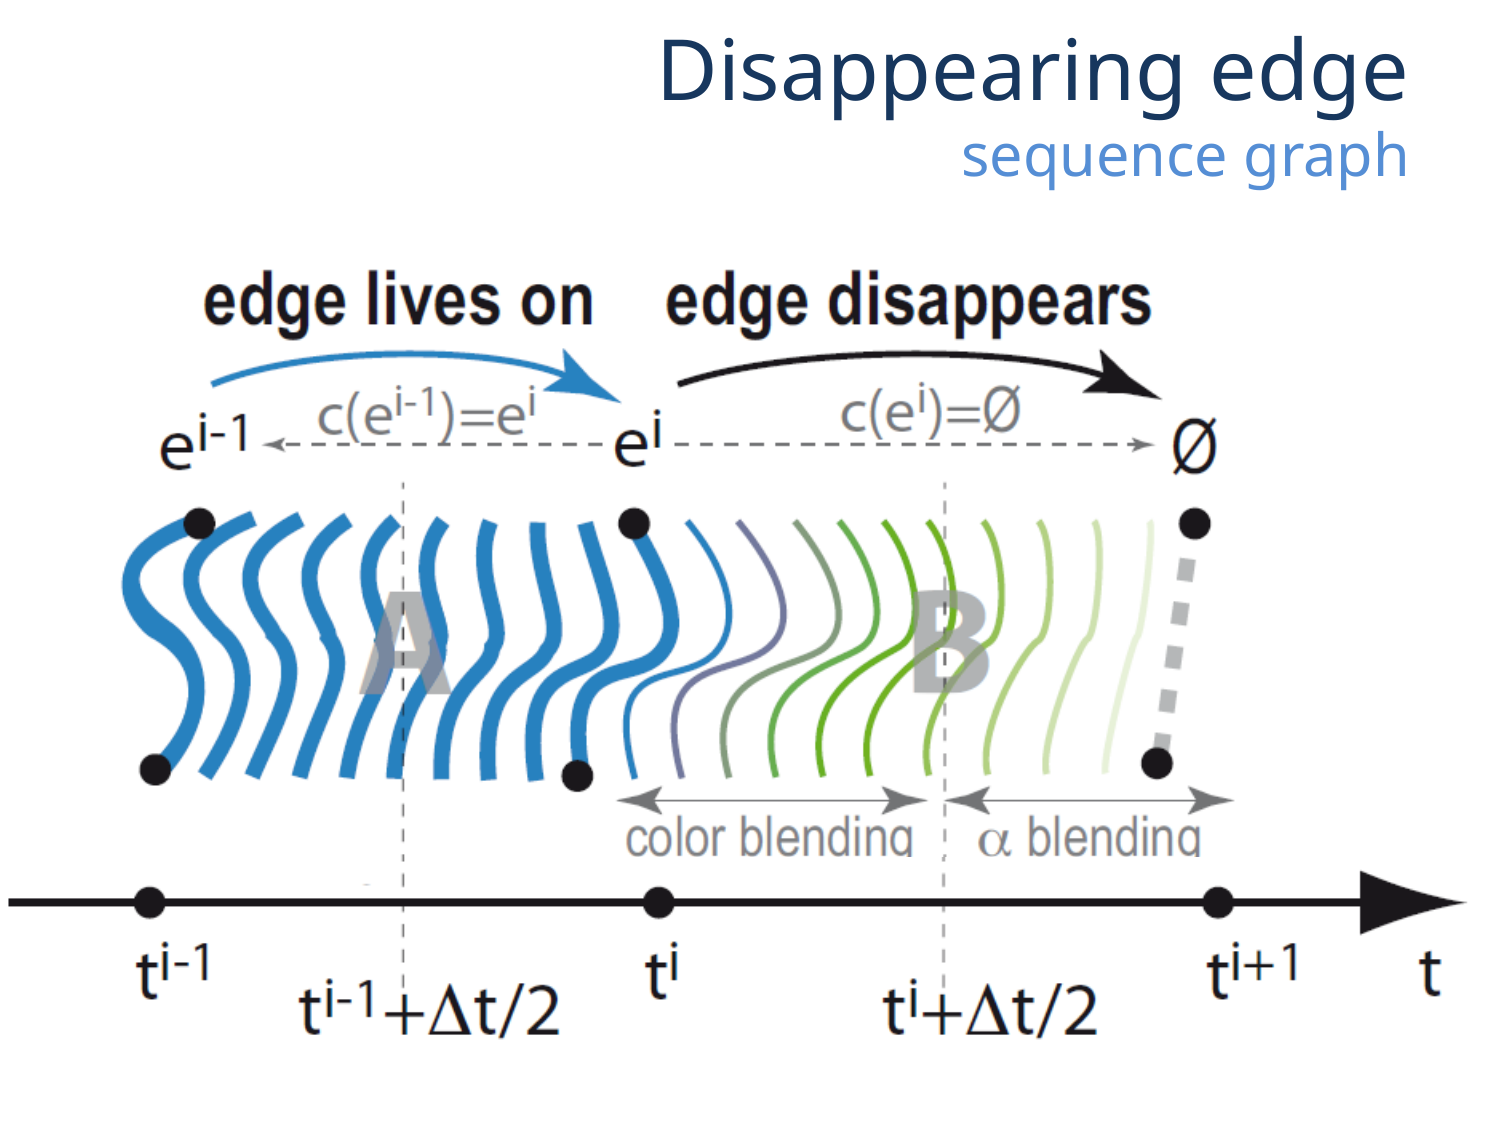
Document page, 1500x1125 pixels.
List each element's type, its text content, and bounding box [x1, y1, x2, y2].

picture [0, 267, 1500, 1059]
title Disappearing edge sequence graph [75, 8, 1425, 197]
